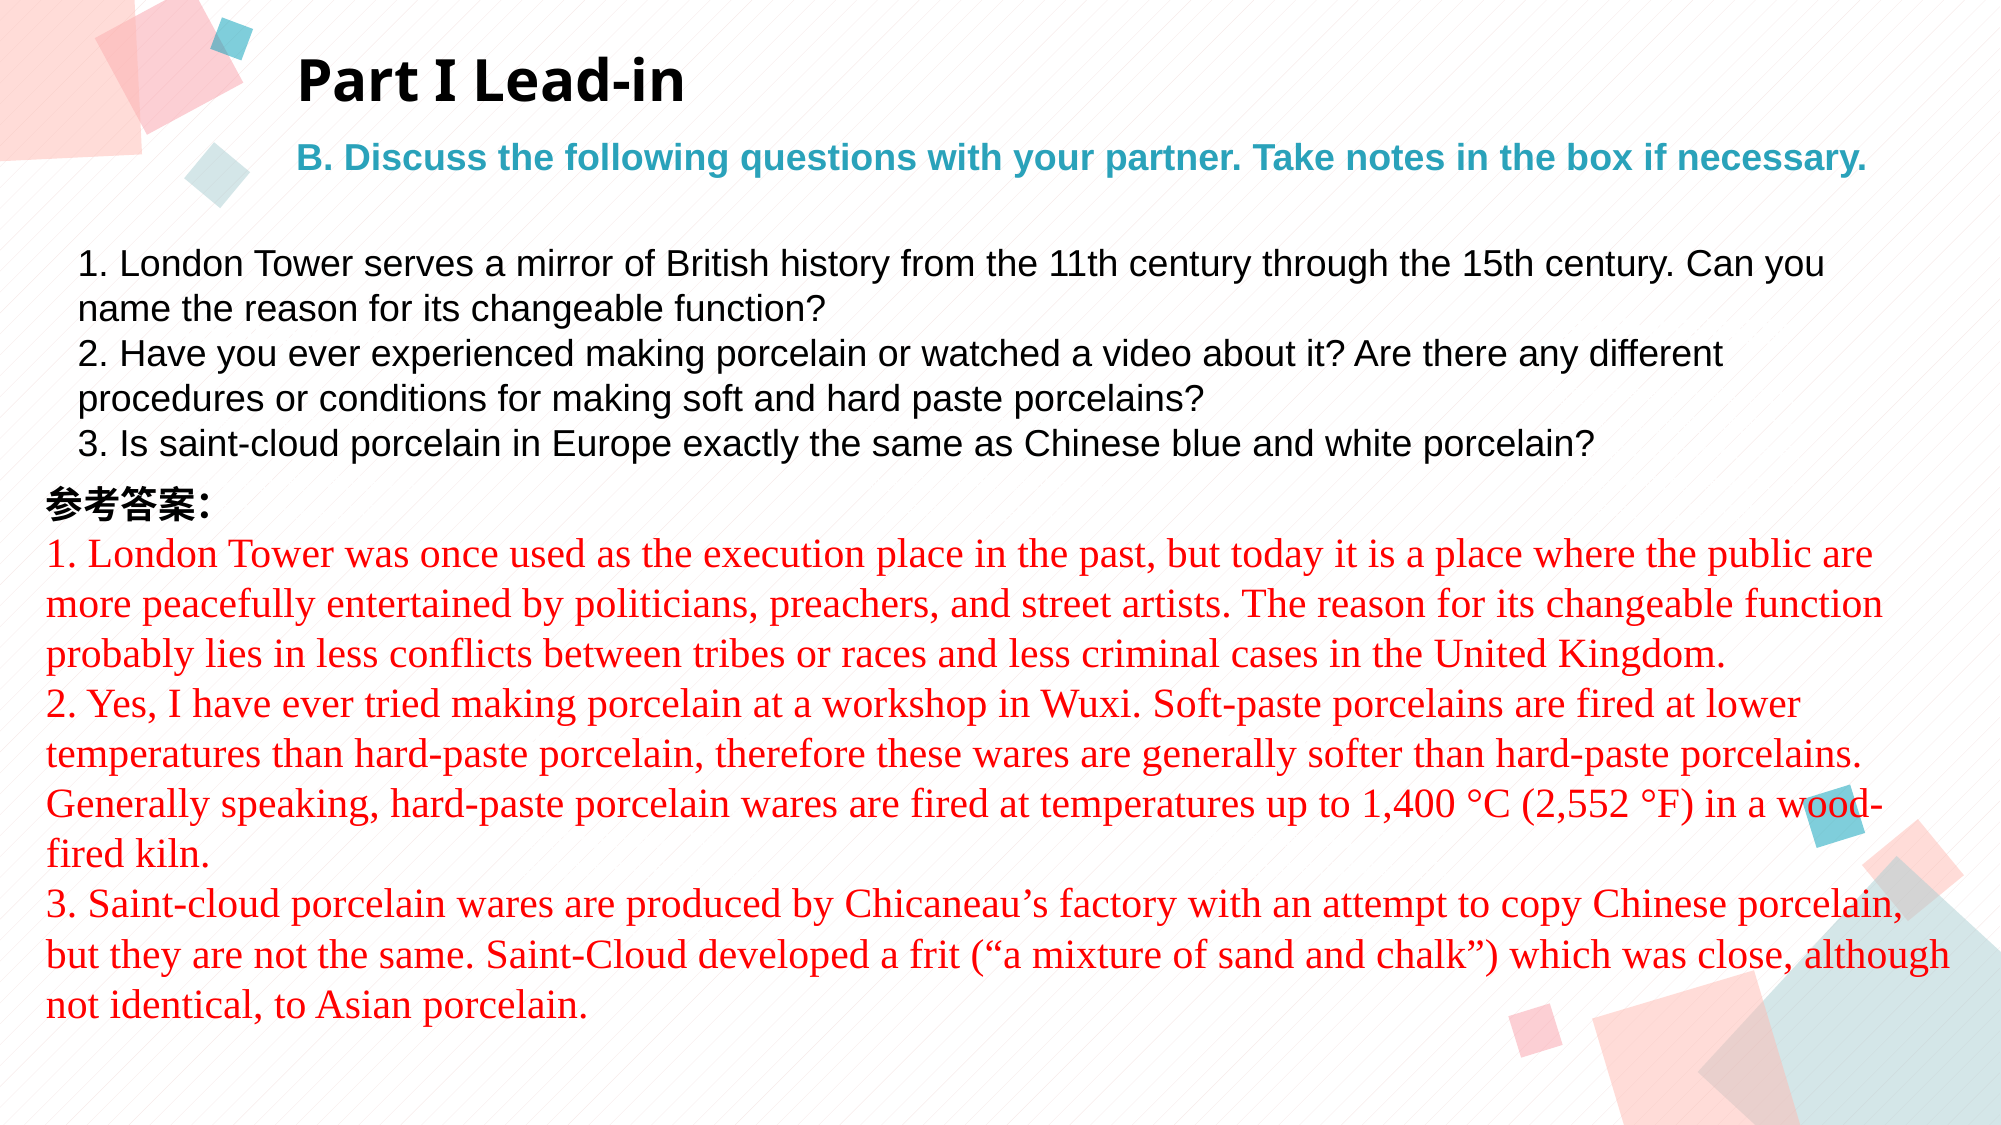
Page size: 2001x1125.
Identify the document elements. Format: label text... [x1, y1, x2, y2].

list Part I Lead-in [280, 38, 1201, 127]
text_box 1. London Tower serves a mirror of British history from the 11th century through the 15th century. Can you name the reason for its changeable function? 2. Have you ever experienced making porcelain or watched a video about it? Are there any different procedures or conditions for making soft and hard paste porcelains? 3. Is saint-cloud porcelain in Europe exactly the same as Chinese blue and white porcelain? [63, 231, 1909, 472]
text_box 参考答案： 1. London Tower was once used as the execution place in the past, but today it is a place where the public are more peacefully entertained by politicians, preachers, and street artists. The reason for its changeable function probably lies in less conflicts between tribes or races and less criminal cases in the United Kingdom. 2. Yes, I have ever tried making porcelain at a workshop in Wuxi. Soft-paste porcelains are fired at lower temperatures than hard-paste porcelain, therefore these wares are generally softer than hard-paste porcelains. Generally speaking, hard-paste porcelain wares are fired at temperatures up to 1,400 °C (2,552 °F) in a wood-fired kiln. 3. Saint-cloud porcelain wares are produced by Chicaneau’s factory with an attempt to copy Chinese porcelain, but they are not the same. Saint-Cloud developed a frit (“a mixture of sand and chalk”) which was close, although not identical, to Asian porcelain. [31, 473, 1969, 1034]
text_box B. Discuss the following questions with your partner. Take notes in the box if necessary. [281, 125, 1954, 186]
